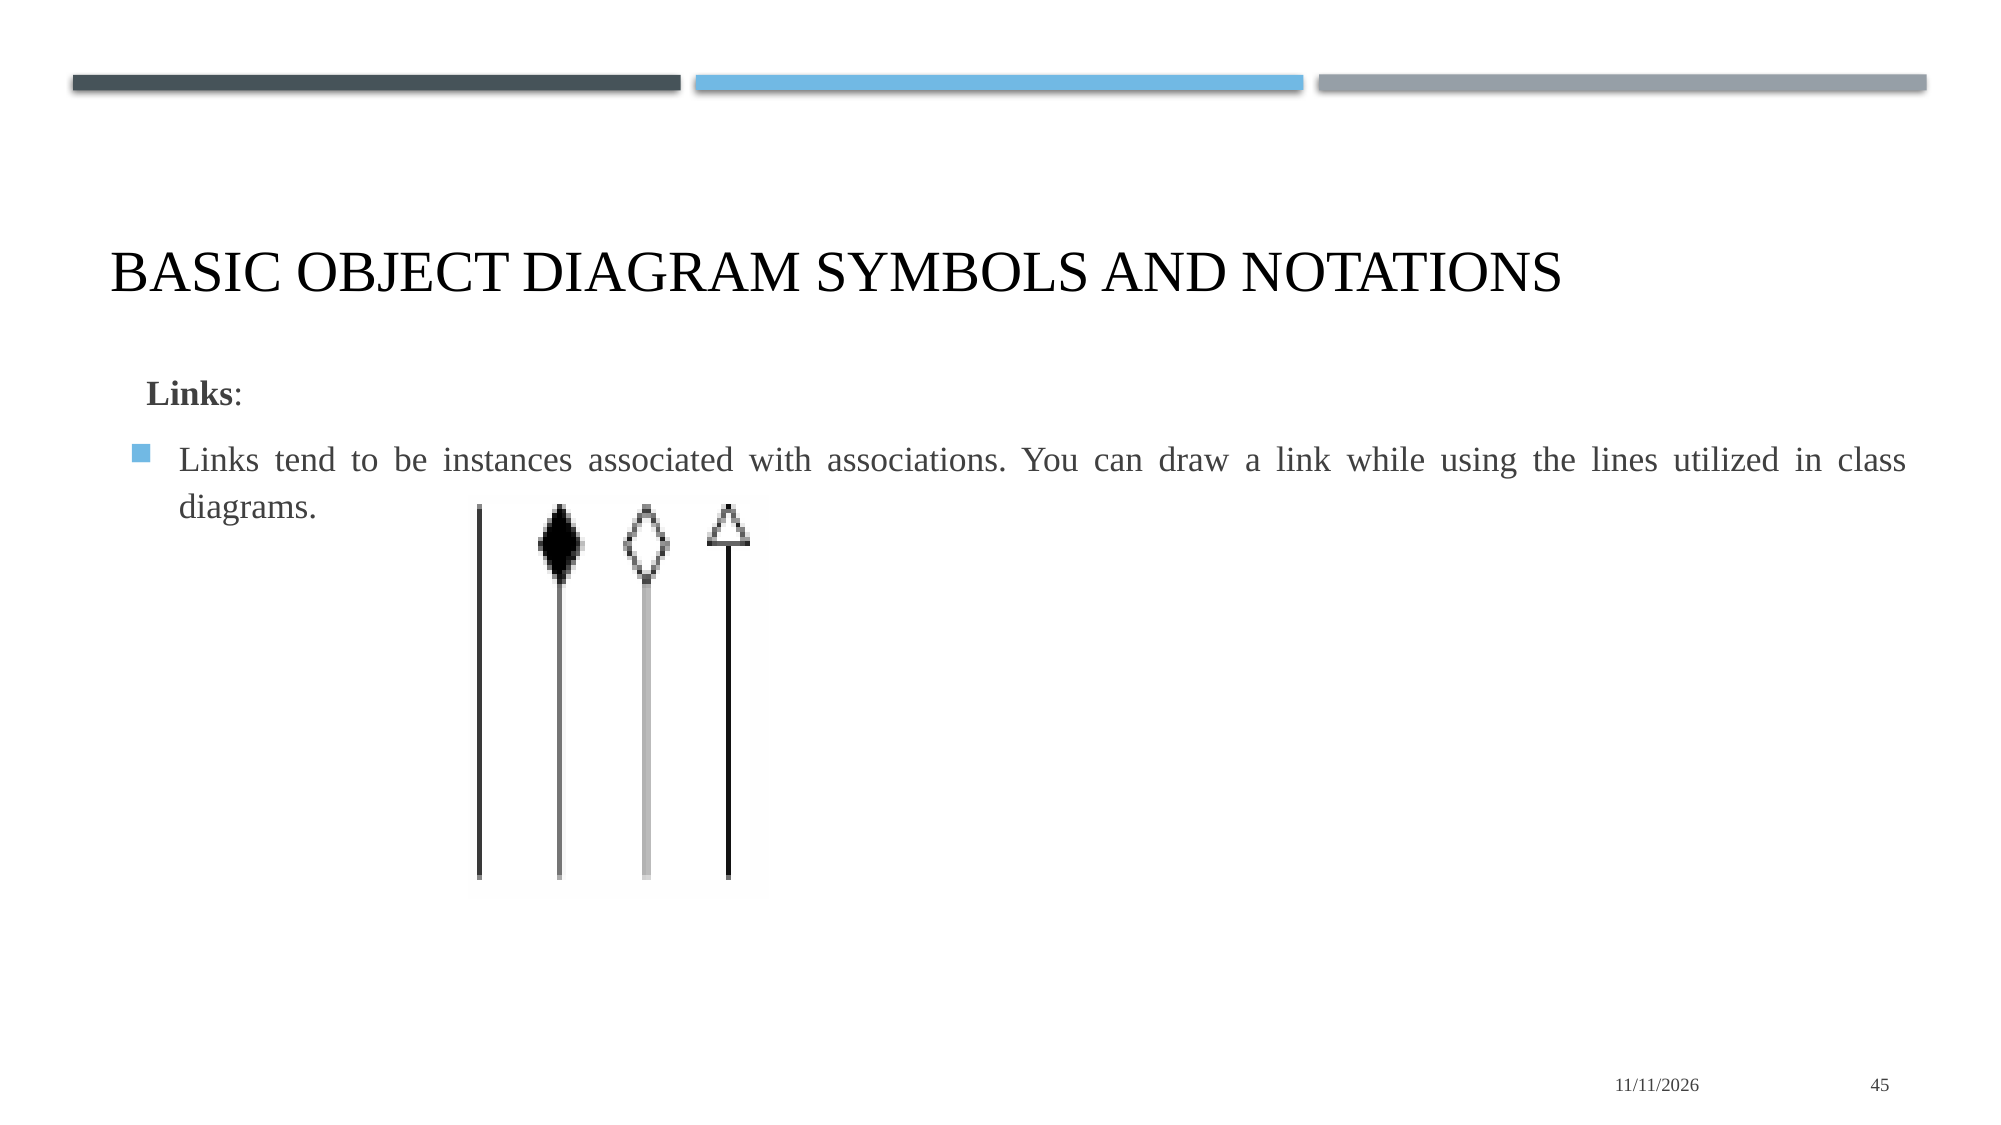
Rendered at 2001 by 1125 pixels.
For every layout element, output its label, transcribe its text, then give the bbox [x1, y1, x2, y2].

picture [467, 495, 769, 900]
title Basic Object Diagram Symbols and Notations [95, 115, 1905, 311]
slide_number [1247, 1053, 1715, 1114]
slide_number 45 [1732, 1053, 1905, 1114]
list Links: Links tend to be instances associated with associations. You can draw a link while using the lines utilized in class diagrams. [113, 147, 1923, 744]
